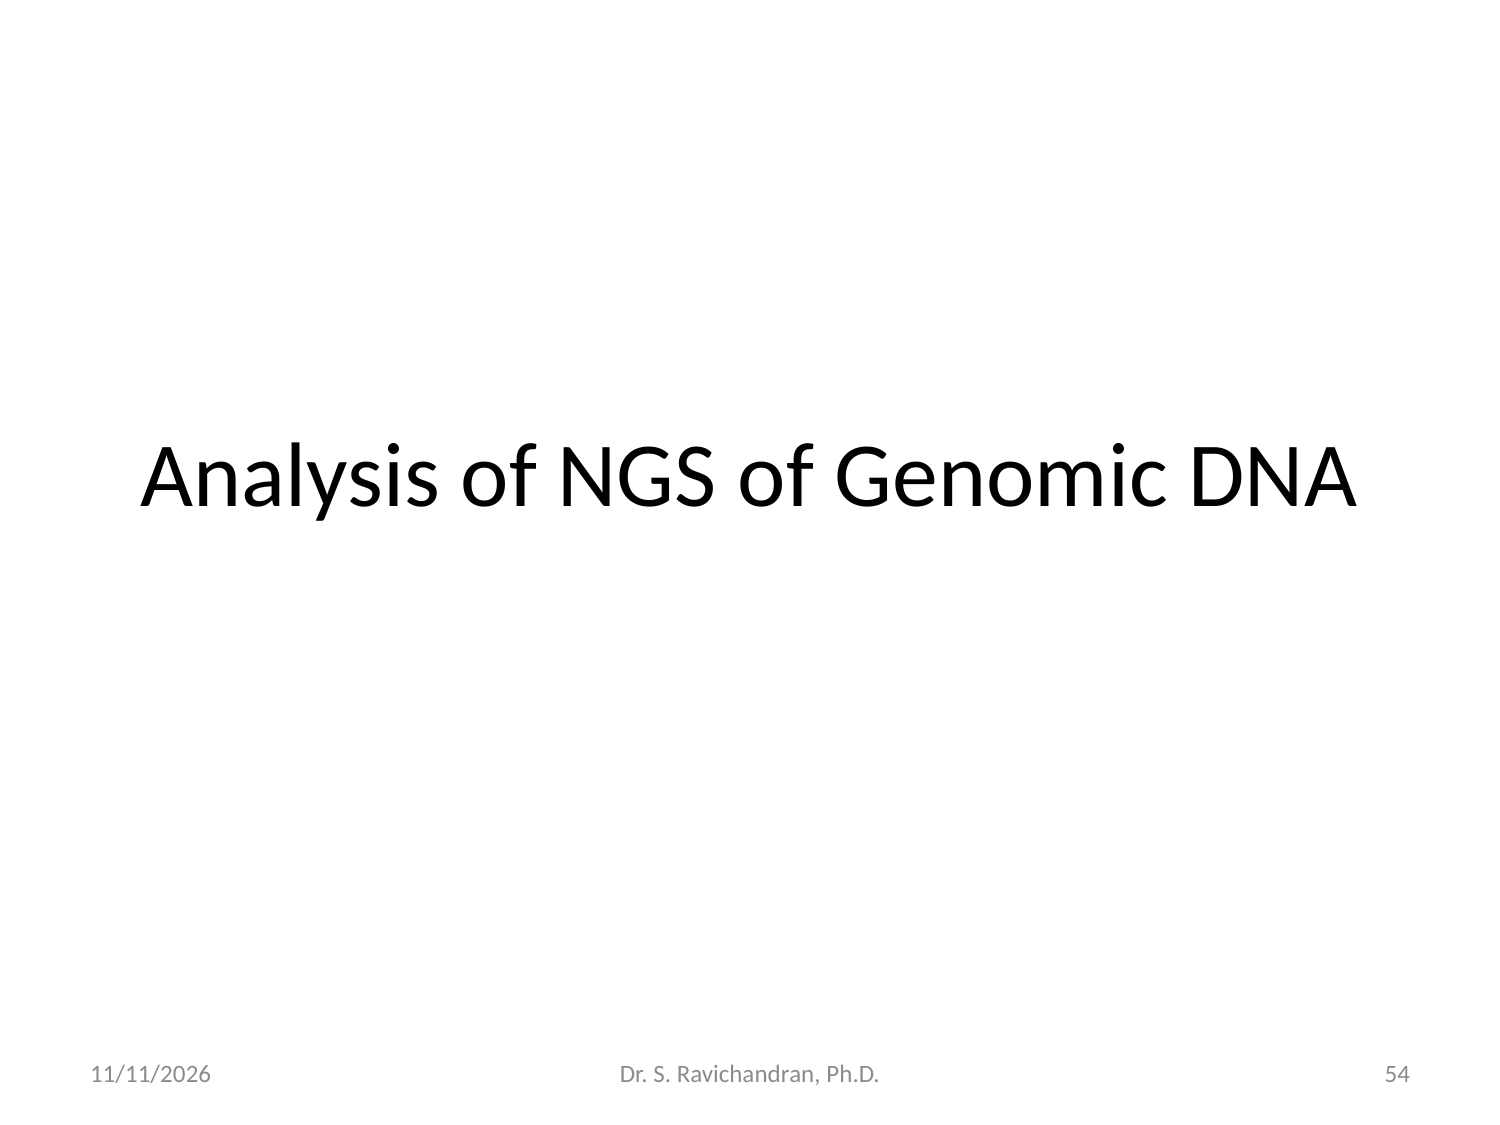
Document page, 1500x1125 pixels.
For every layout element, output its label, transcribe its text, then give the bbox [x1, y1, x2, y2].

slide_number 54 [1074, 1042, 1425, 1103]
footer Dr. S. Ravichandran, Ph.D. [512, 1042, 988, 1103]
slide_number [75, 1042, 425, 1103]
title Analysis of NGS of Genomic DNA [112, 349, 1388, 591]
